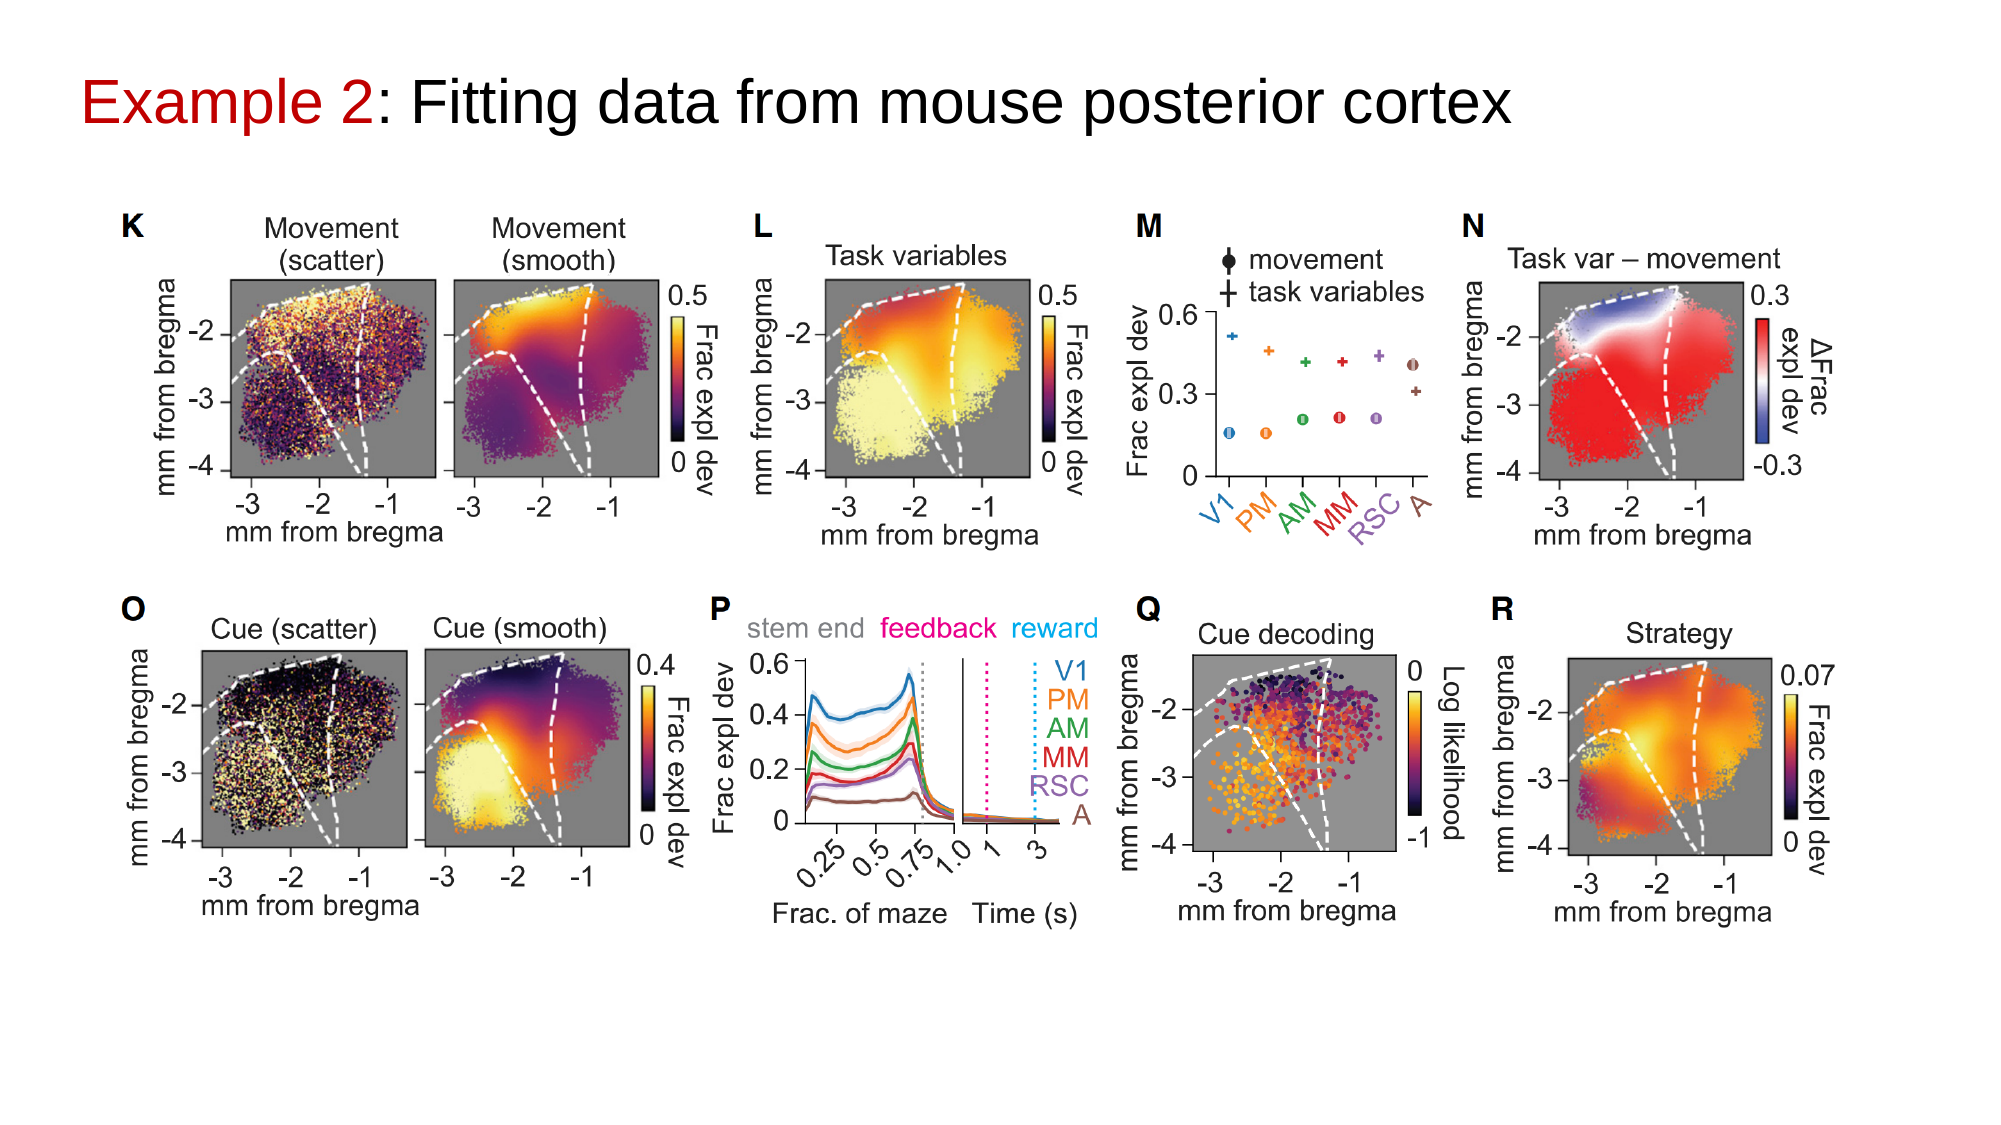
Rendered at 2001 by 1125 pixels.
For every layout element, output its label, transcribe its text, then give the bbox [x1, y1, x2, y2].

picture [118, 209, 1840, 934]
text_box Example 2: Fitting data from mouse posterior cortex [66, 53, 1529, 144]
